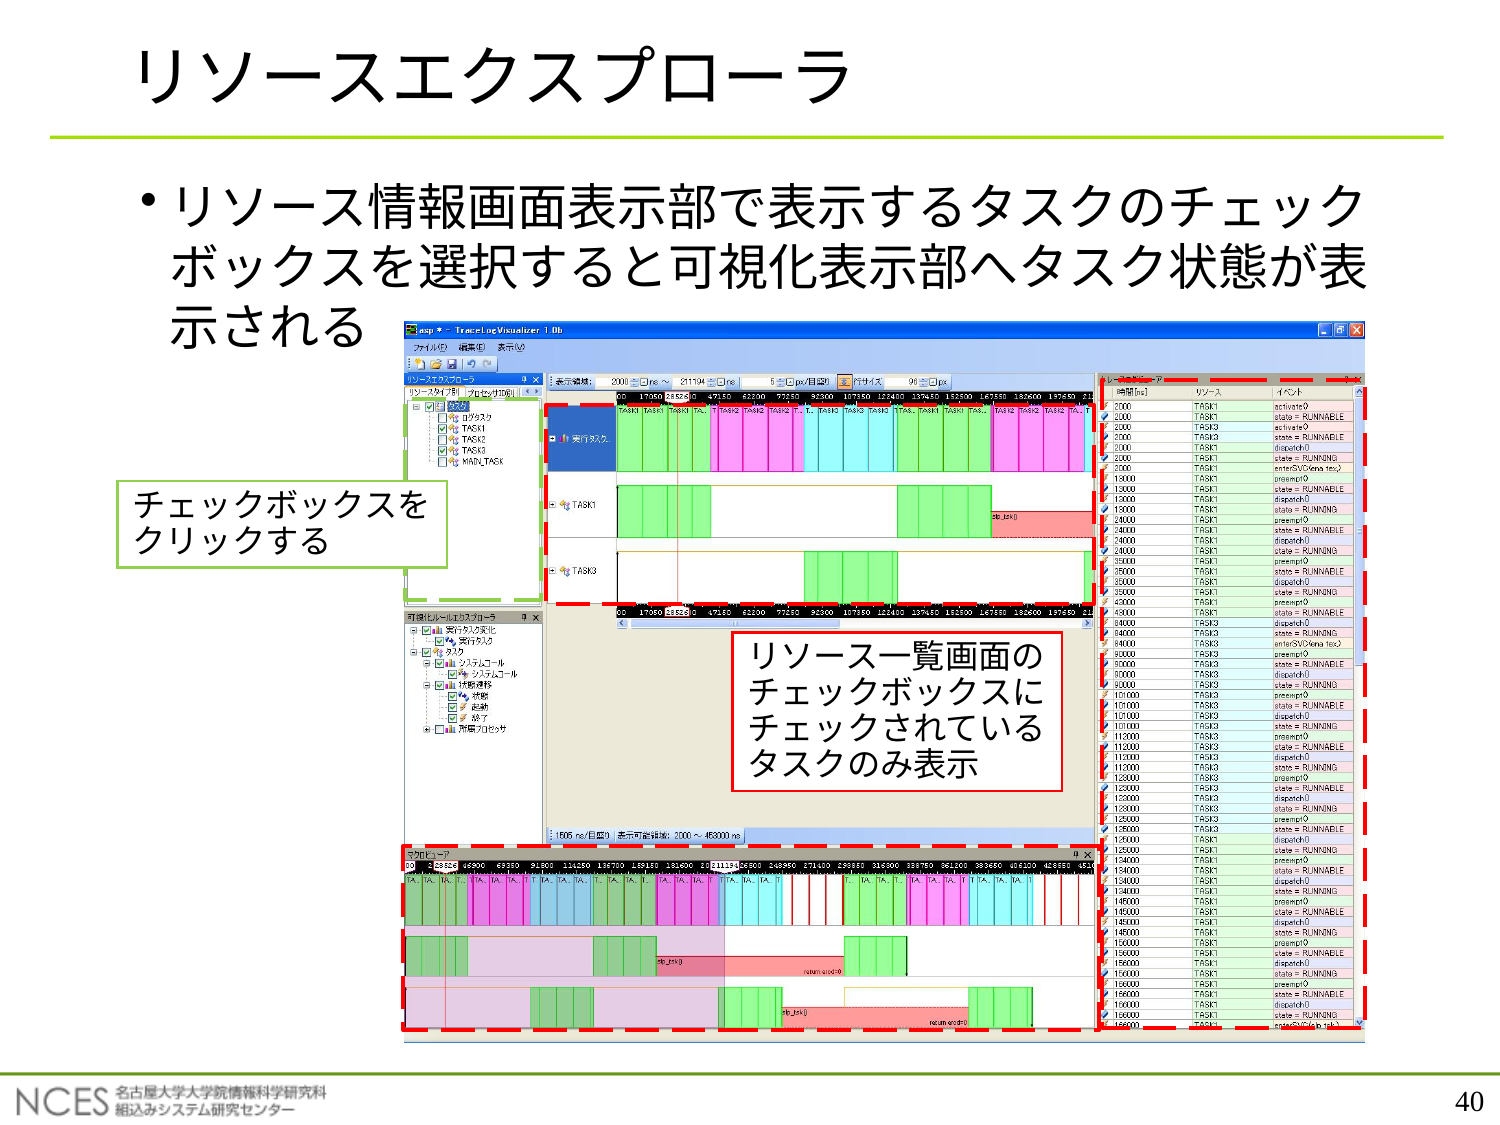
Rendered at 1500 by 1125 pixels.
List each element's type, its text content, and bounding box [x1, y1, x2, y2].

slide_number 40 [1186, 1074, 1500, 1125]
text_box チェックボックスをクリックする [117, 481, 399, 568]
picture [0, 1071, 1500, 1125]
title リソースエクスプローラ [112, 37, 1388, 113]
picture [404, 321, 1366, 1043]
list リソース情報画面表示部で表示するタスクのチェックボックスを選択すると可視化表示部へタスク状態が表示される [125, 167, 1400, 1039]
